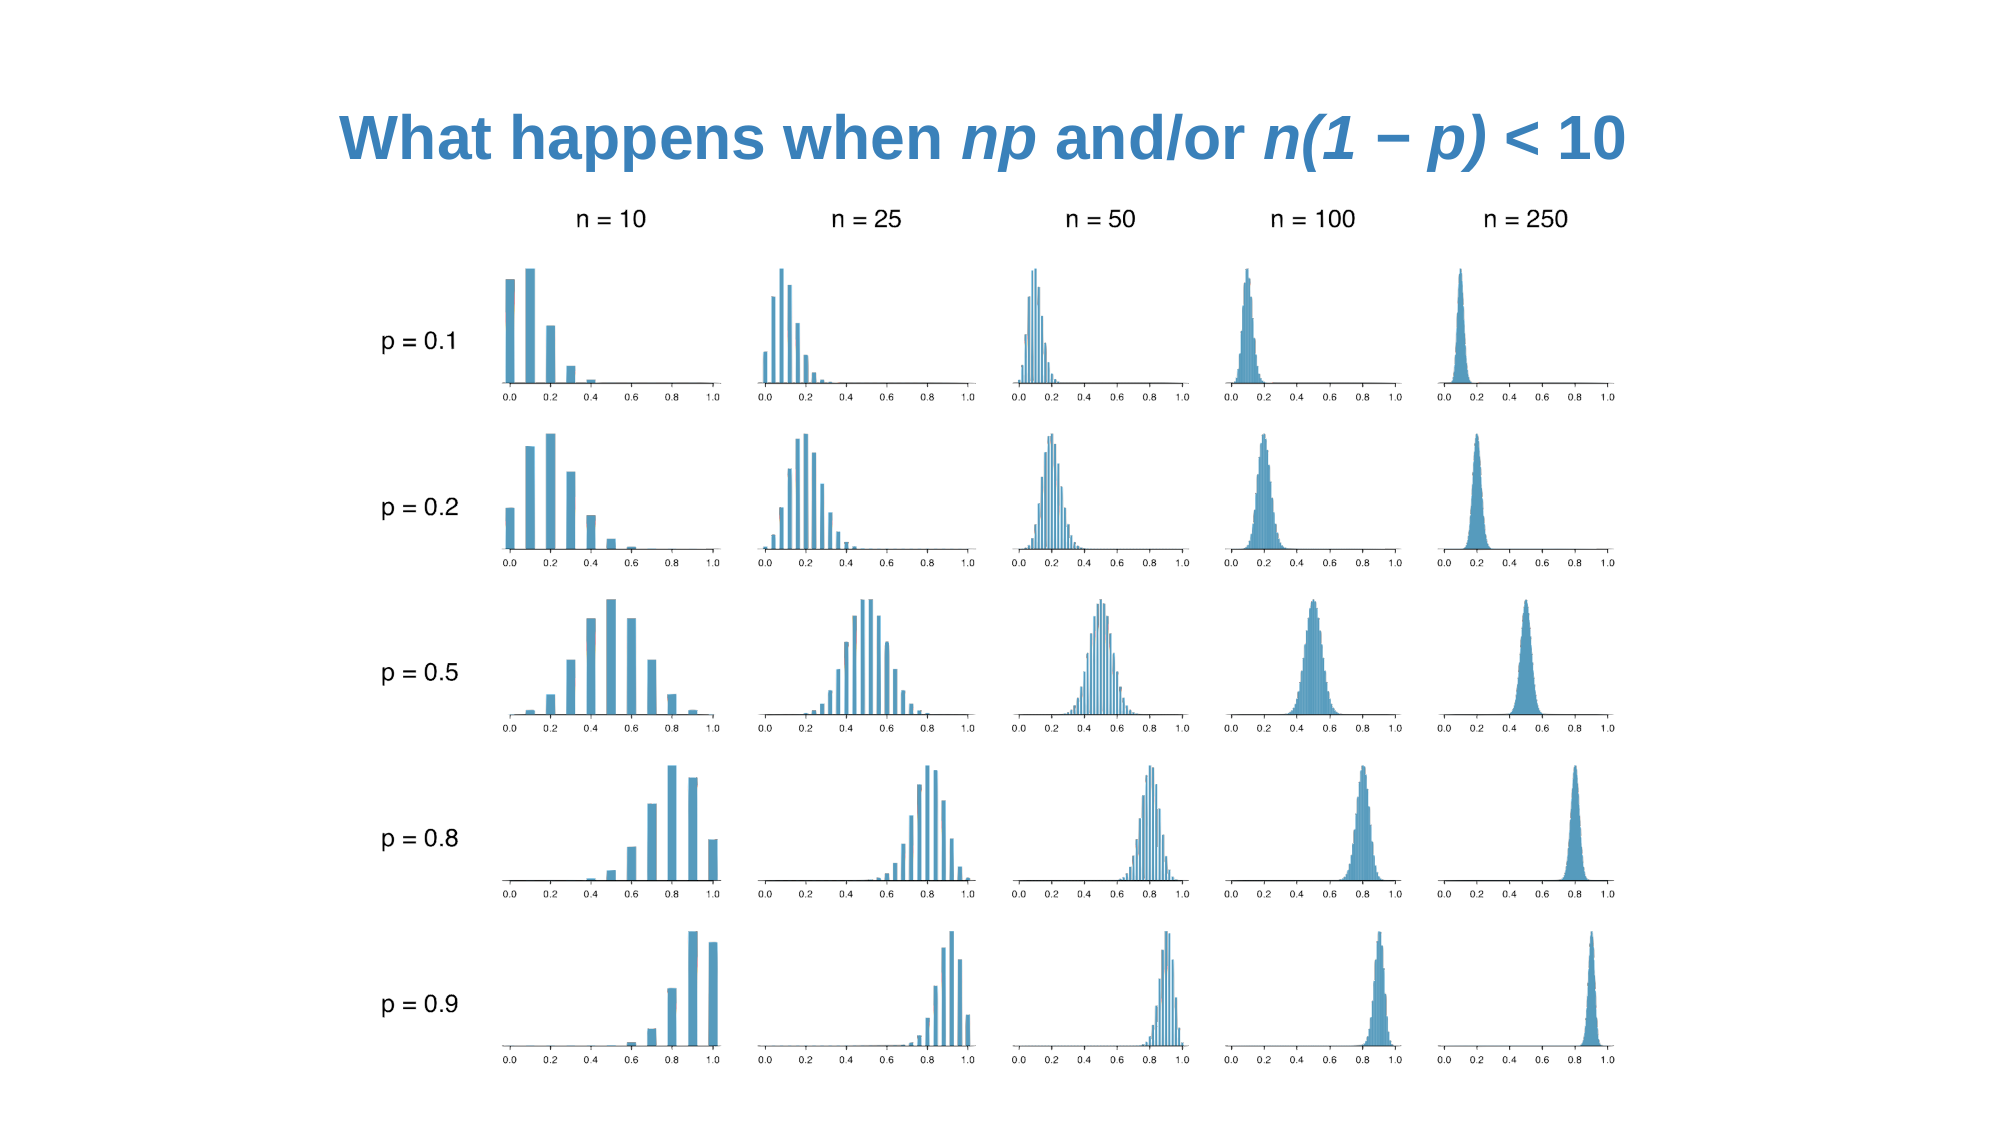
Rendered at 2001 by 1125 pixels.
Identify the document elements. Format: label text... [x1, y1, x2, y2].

picture [374, 187, 1626, 1076]
title What happens when np and/or n(1 − p) < 10 [324, 0, 1675, 188]
